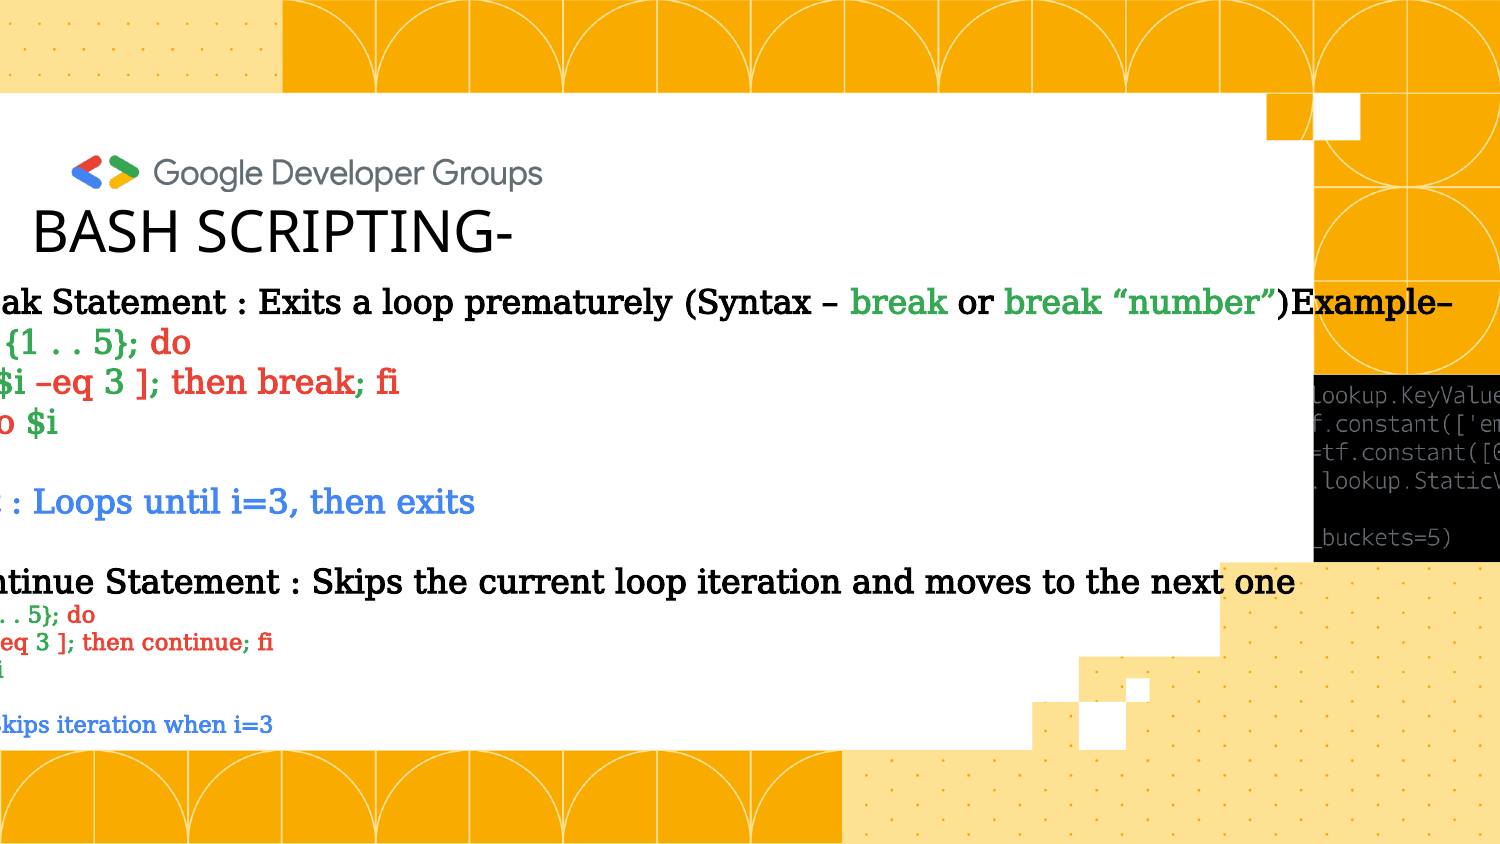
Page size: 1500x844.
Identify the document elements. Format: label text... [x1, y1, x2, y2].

text_box $> Break Statement : Exits a loop prematurely (Syntax – break or break “number”)Example– for i in {1 . . 5}; do if [ $i –eq 3 ]; then break; fi echo $i done Output : Loops until i=3, then exits $> Continue Statement : Skips the current loop iteration and moves to the next one for i in {1 . . 5}; do if [ $i –eq 3 ]; then continue; fi echo $i done Output : Skips iteration when i=3 [0, 272, 1469, 785]
picture [0, 0, 1500, 844]
text_box BASH SCRIPTING- [16, 187, 1318, 272]
